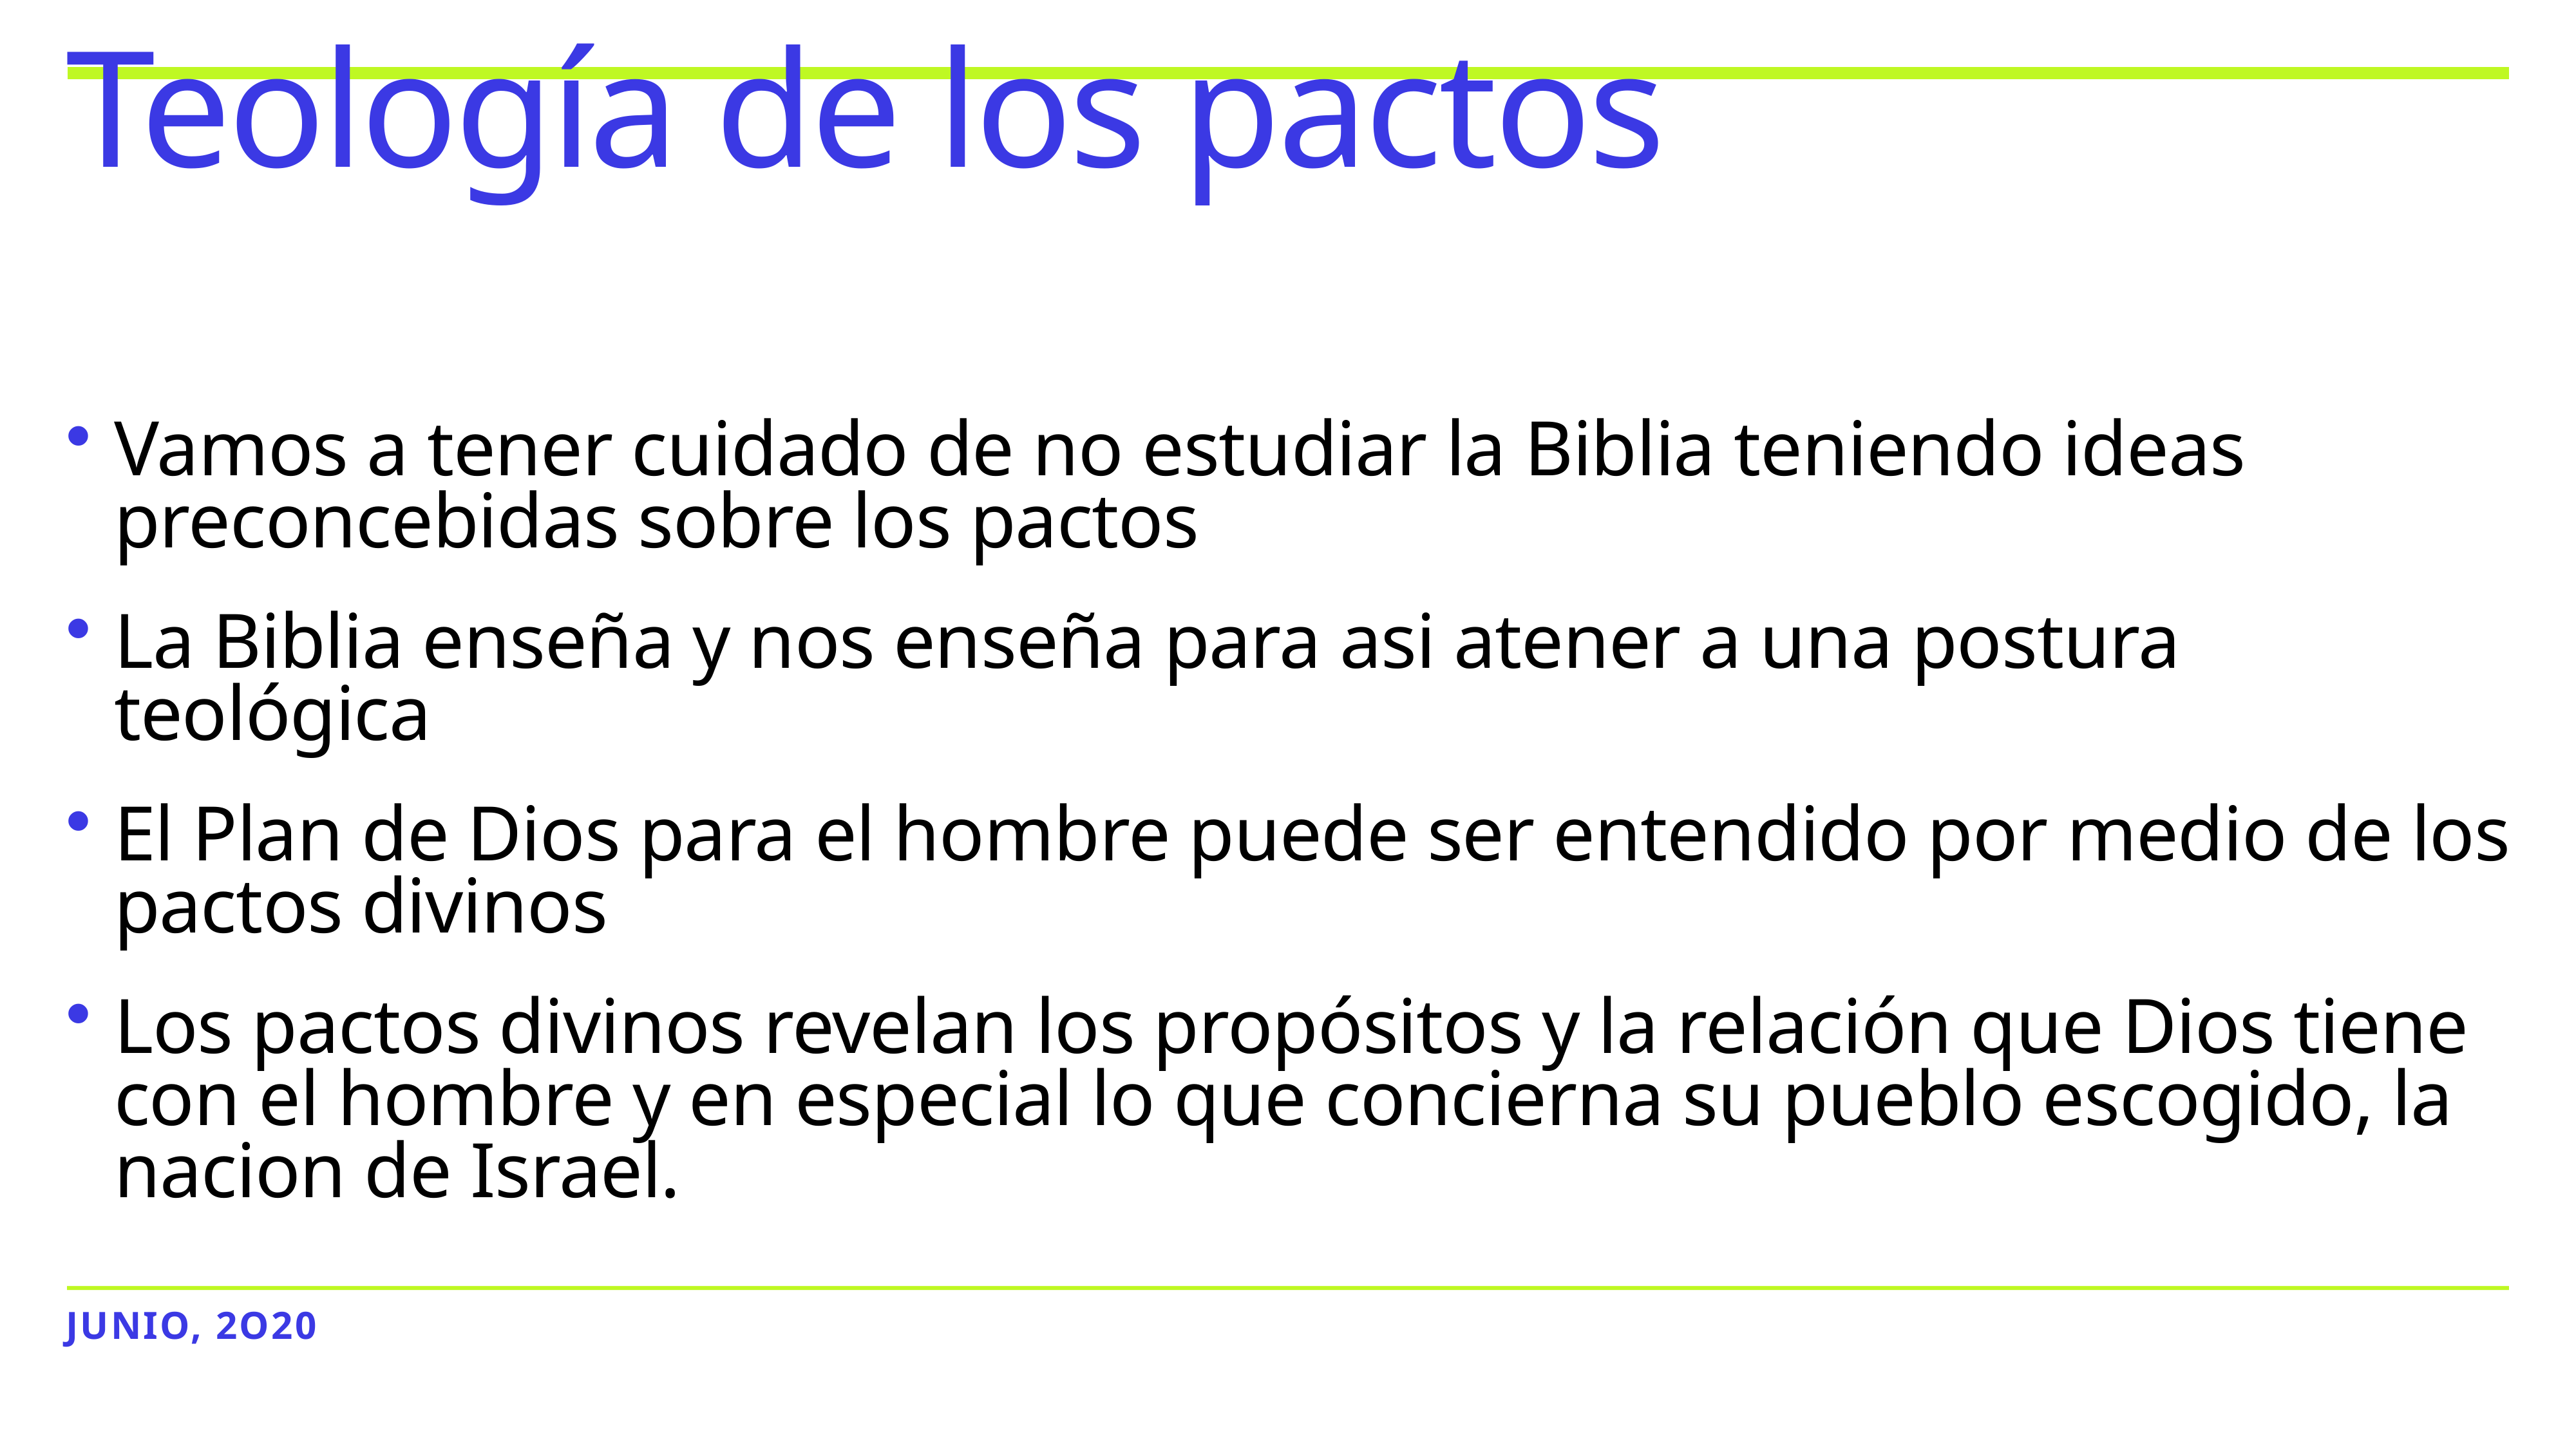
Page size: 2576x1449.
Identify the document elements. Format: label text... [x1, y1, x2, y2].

list Junio, 2o20 [60, 1296, 2516, 1356]
title Teología de los pactos [60, 68, 2516, 276]
list Vamos a tener cuidado de no estudiar la Biblia teniendo ideas preconcebidas sobre los pactos La Biblia enseña y nos enseña para asi atener a una postura teológica El Plan de Dios para el hombre puede ser entendido por medio de los pactos divinos Los pactos divinos revelan los propósitos y la relación que Dios tiene con el hombre y en especial lo que concierna su pueblo escogido, la nacion de Israel. [60, 412, 2516, 1226]
